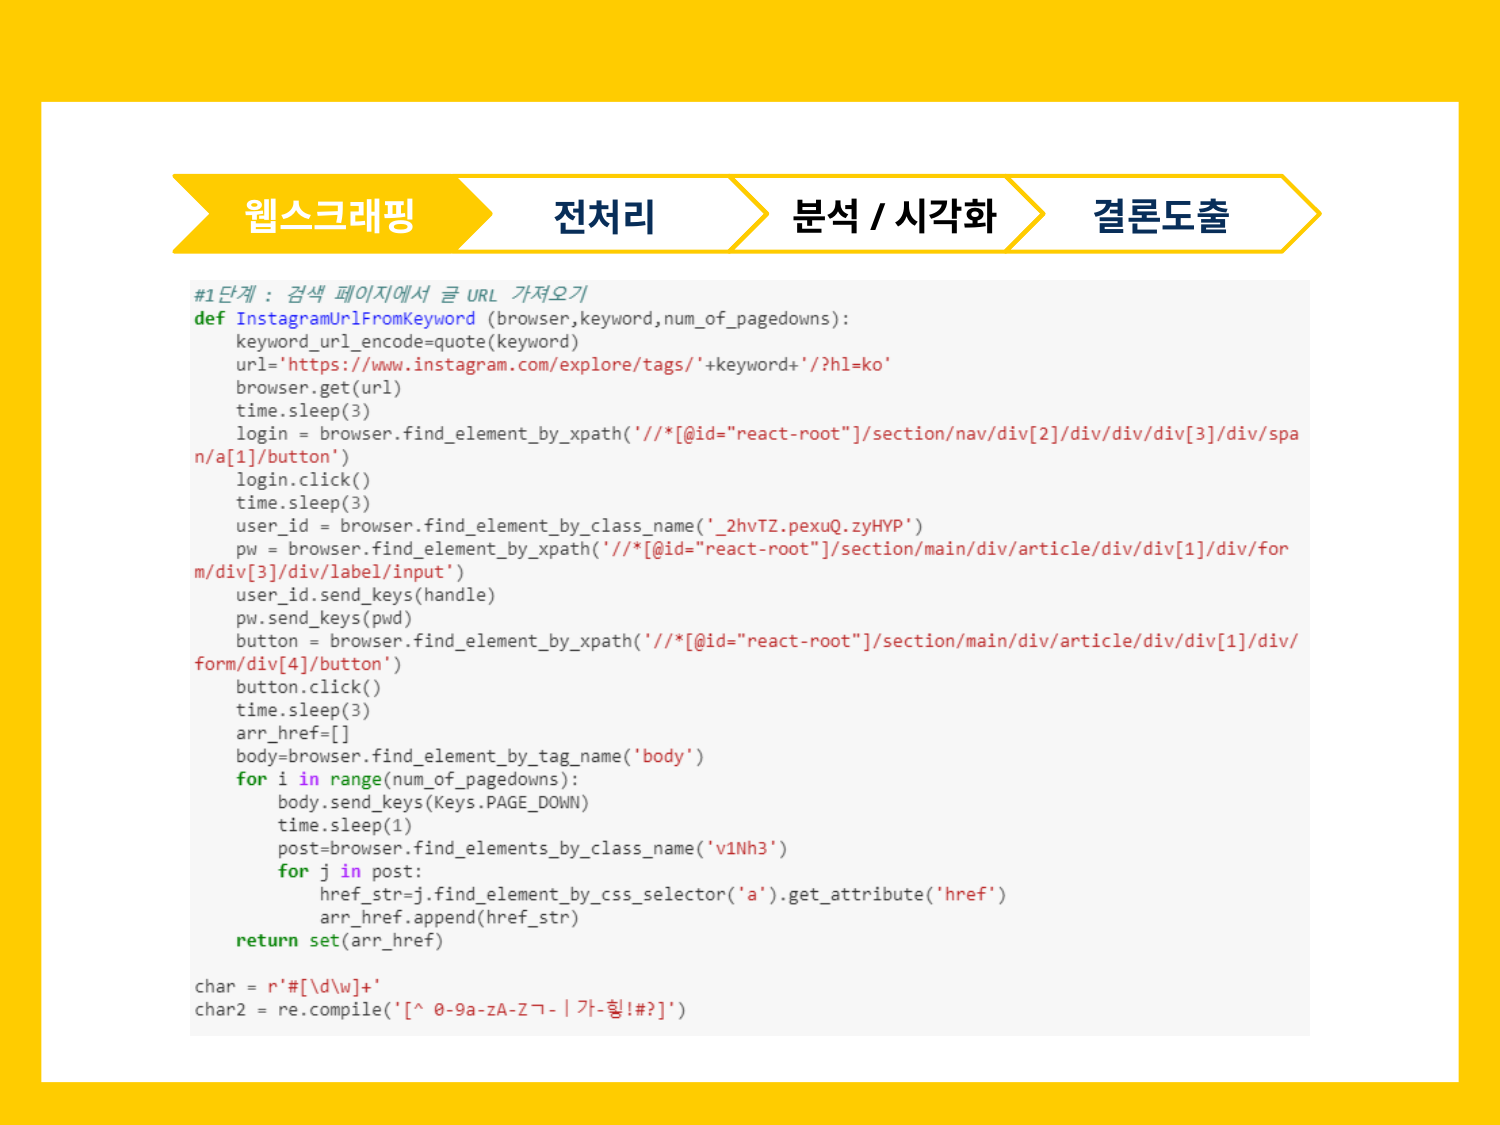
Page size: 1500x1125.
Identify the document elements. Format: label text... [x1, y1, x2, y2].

text_box [1018, 193, 1039, 234]
text_box 전처리 [524, 187, 686, 247]
text_box [39, 100, 1461, 1084]
text_box 결론도출 [1062, 185, 1262, 246]
text_box 웹스크래핑 [209, 185, 453, 246]
picture [190, 280, 1310, 1036]
text_box [730, 173, 1010, 254]
text_box [1003, 173, 1322, 254]
text_box [172, 173, 486, 254]
text_box [450, 173, 770, 254]
text_box 분석/시각화 [772, 185, 1018, 246]
